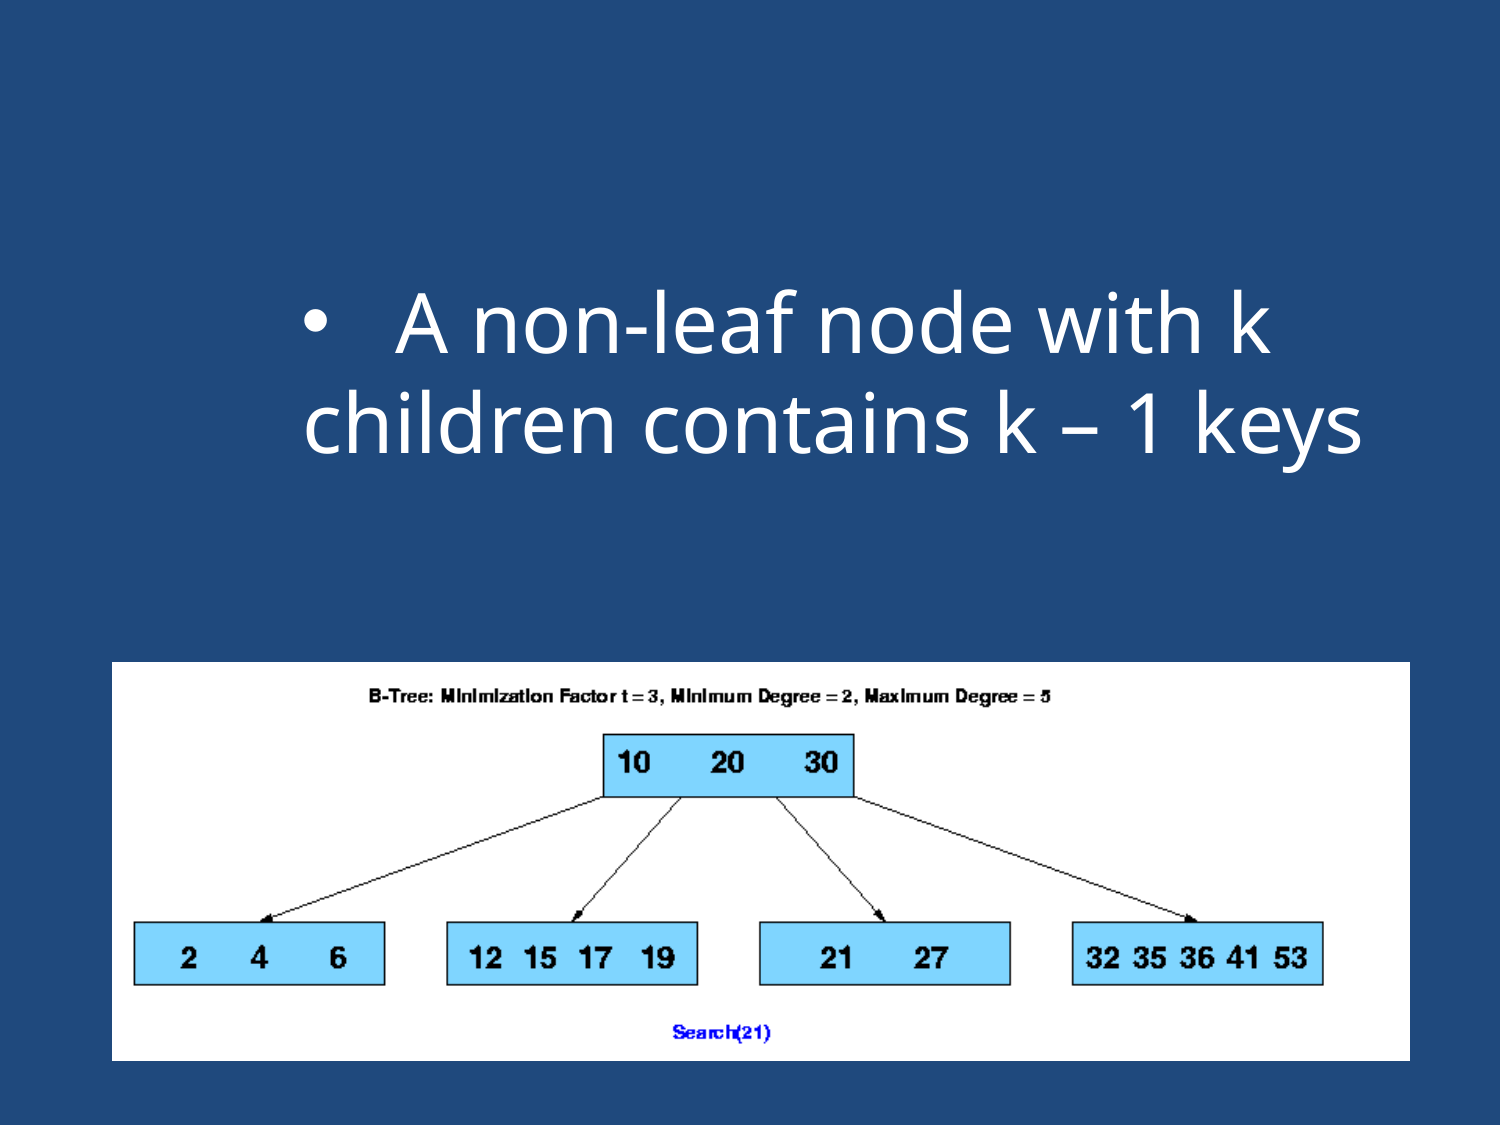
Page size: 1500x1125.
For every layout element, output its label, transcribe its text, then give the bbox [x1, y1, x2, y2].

picture [112, 662, 1410, 1062]
list A non-leaf node with k children contains k – 1 keys [75, 262, 1425, 1005]
